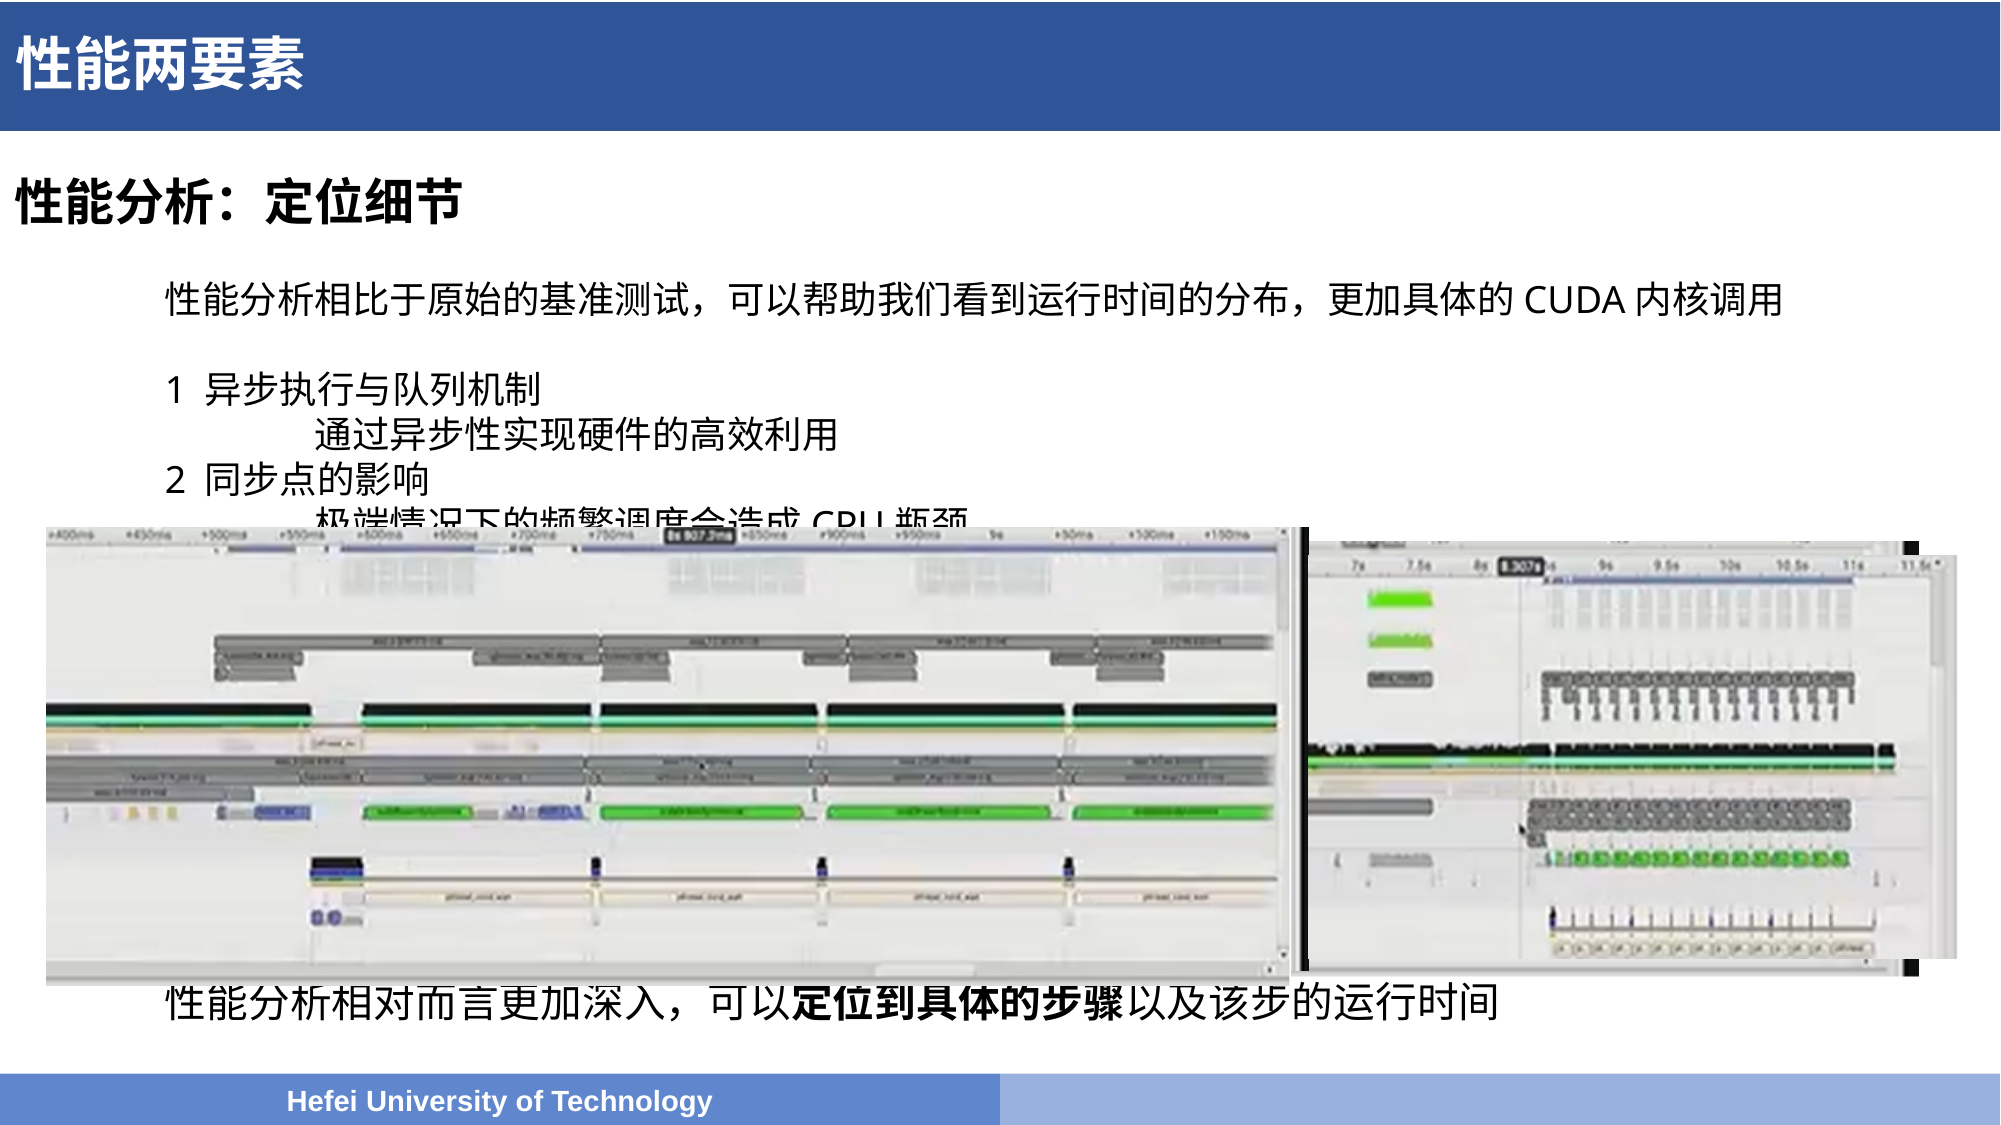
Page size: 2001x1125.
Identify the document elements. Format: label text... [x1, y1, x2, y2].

title 性能两要素 [0, 3, 1937, 131]
picture [46, 527, 1959, 986]
slide_number [1462, 1073, 1913, 1125]
text_box 性能分析：定位细节 性能分析相比于原始的基准测试，可以帮助我们看到运行时间的分布，更加具体的CUDA内核调用 1 异步执行与队列机制 通过异步性实现硬件的高效利用 2 同步点的影响 极端情况下的频繁调度会造成CPU瓶颈 性能分析相对而言更加深入，可以定位到具体的步骤以及该步的运行时间 [0, 163, 2000, 1034]
